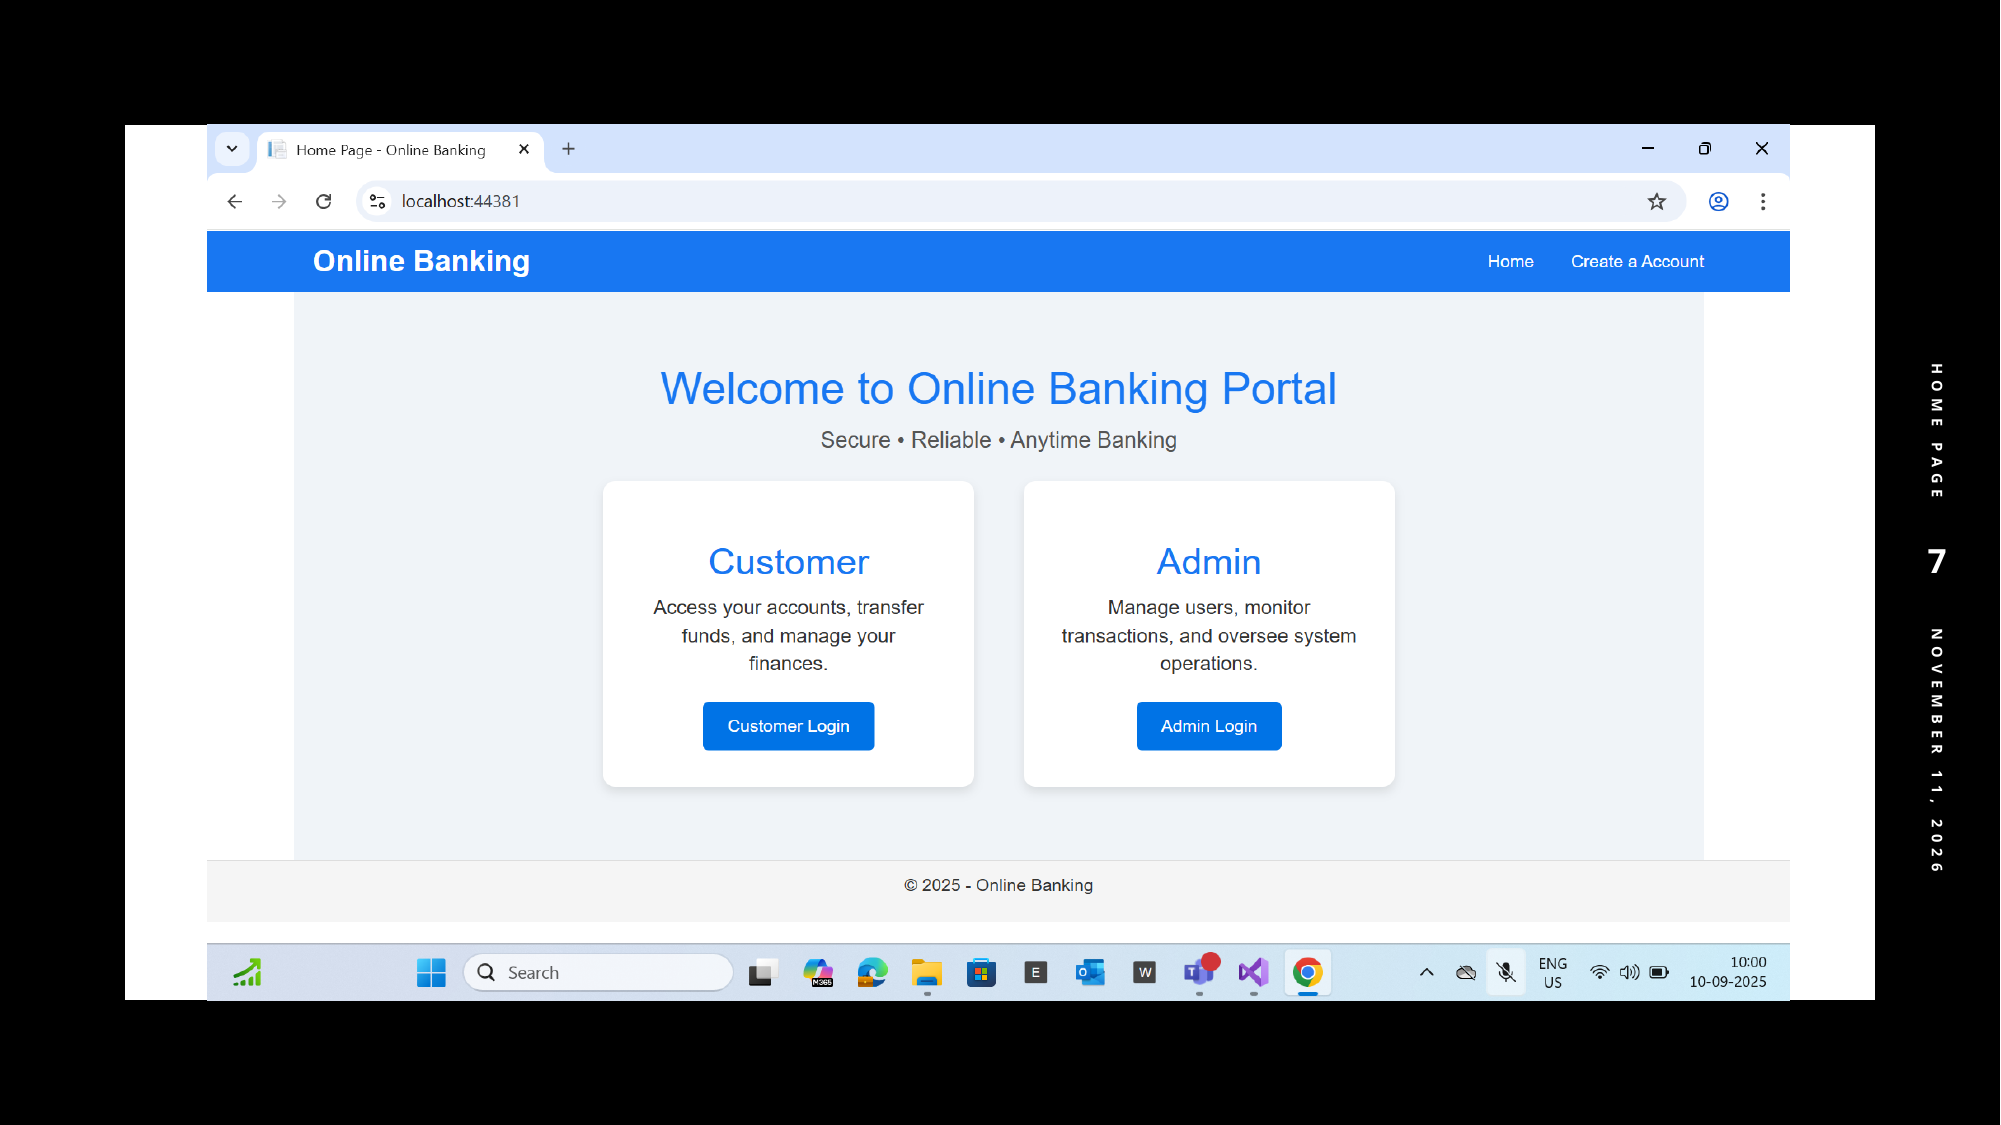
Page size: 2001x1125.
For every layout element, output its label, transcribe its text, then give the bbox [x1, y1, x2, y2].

slide_number 7 [1885, 528, 1989, 599]
picture [207, 123, 1791, 1002]
footer HOME PAGE [1906, 75, 1967, 513]
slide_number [1906, 613, 1967, 1052]
